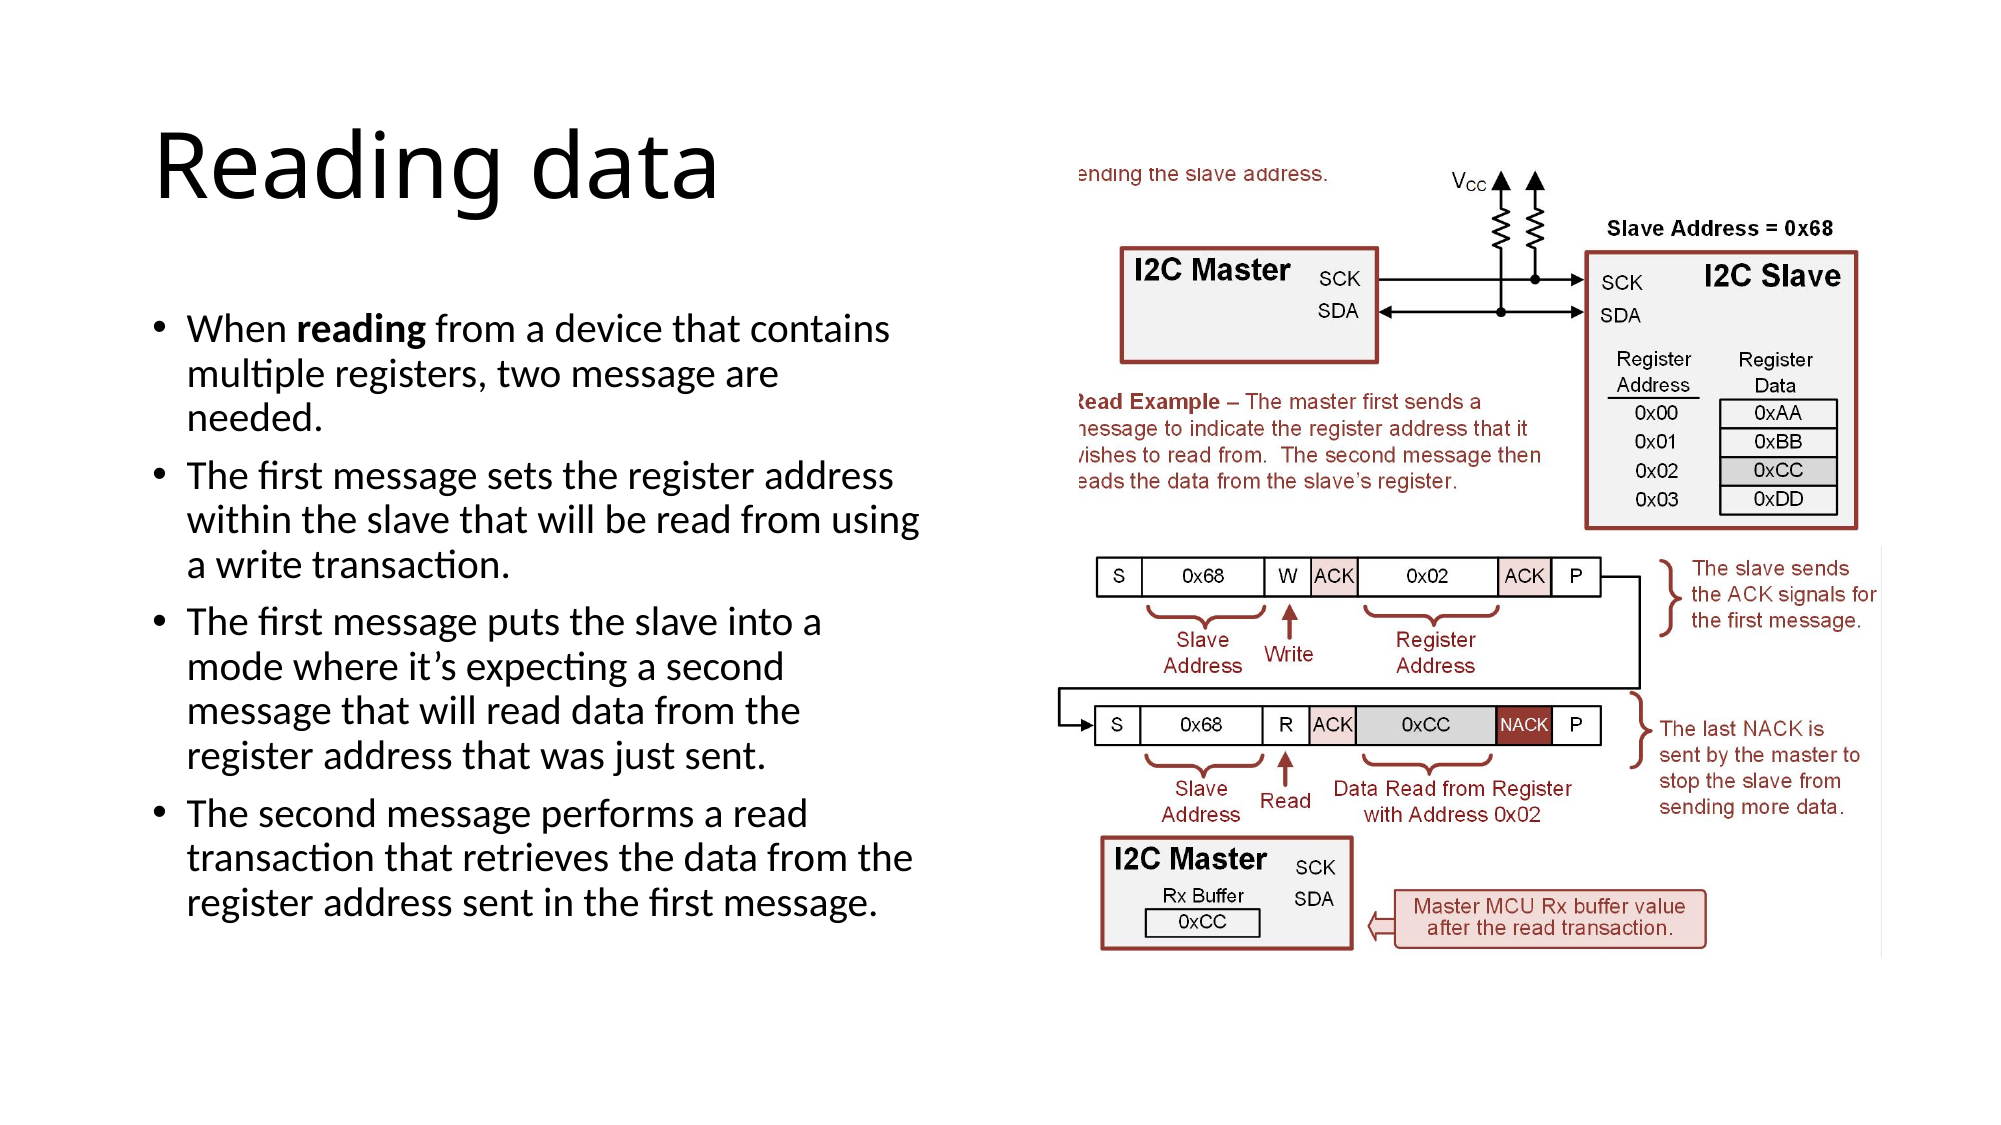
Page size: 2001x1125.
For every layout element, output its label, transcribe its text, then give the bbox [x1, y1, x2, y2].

title Reading data [137, 59, 1863, 278]
picture [1048, 545, 1882, 957]
list When reading from a device that contains multiple registers, two message are needed. The first message sets the register address within the slave that will be read from using a write transaction. The first message puts the slave into a mode where it’s expecting a second message that will read data from the register address that was just sent. The second message performs a read transaction that retrieves the data from the register address sent in the first message. [137, 299, 937, 1014]
picture [1079, 168, 1898, 532]
